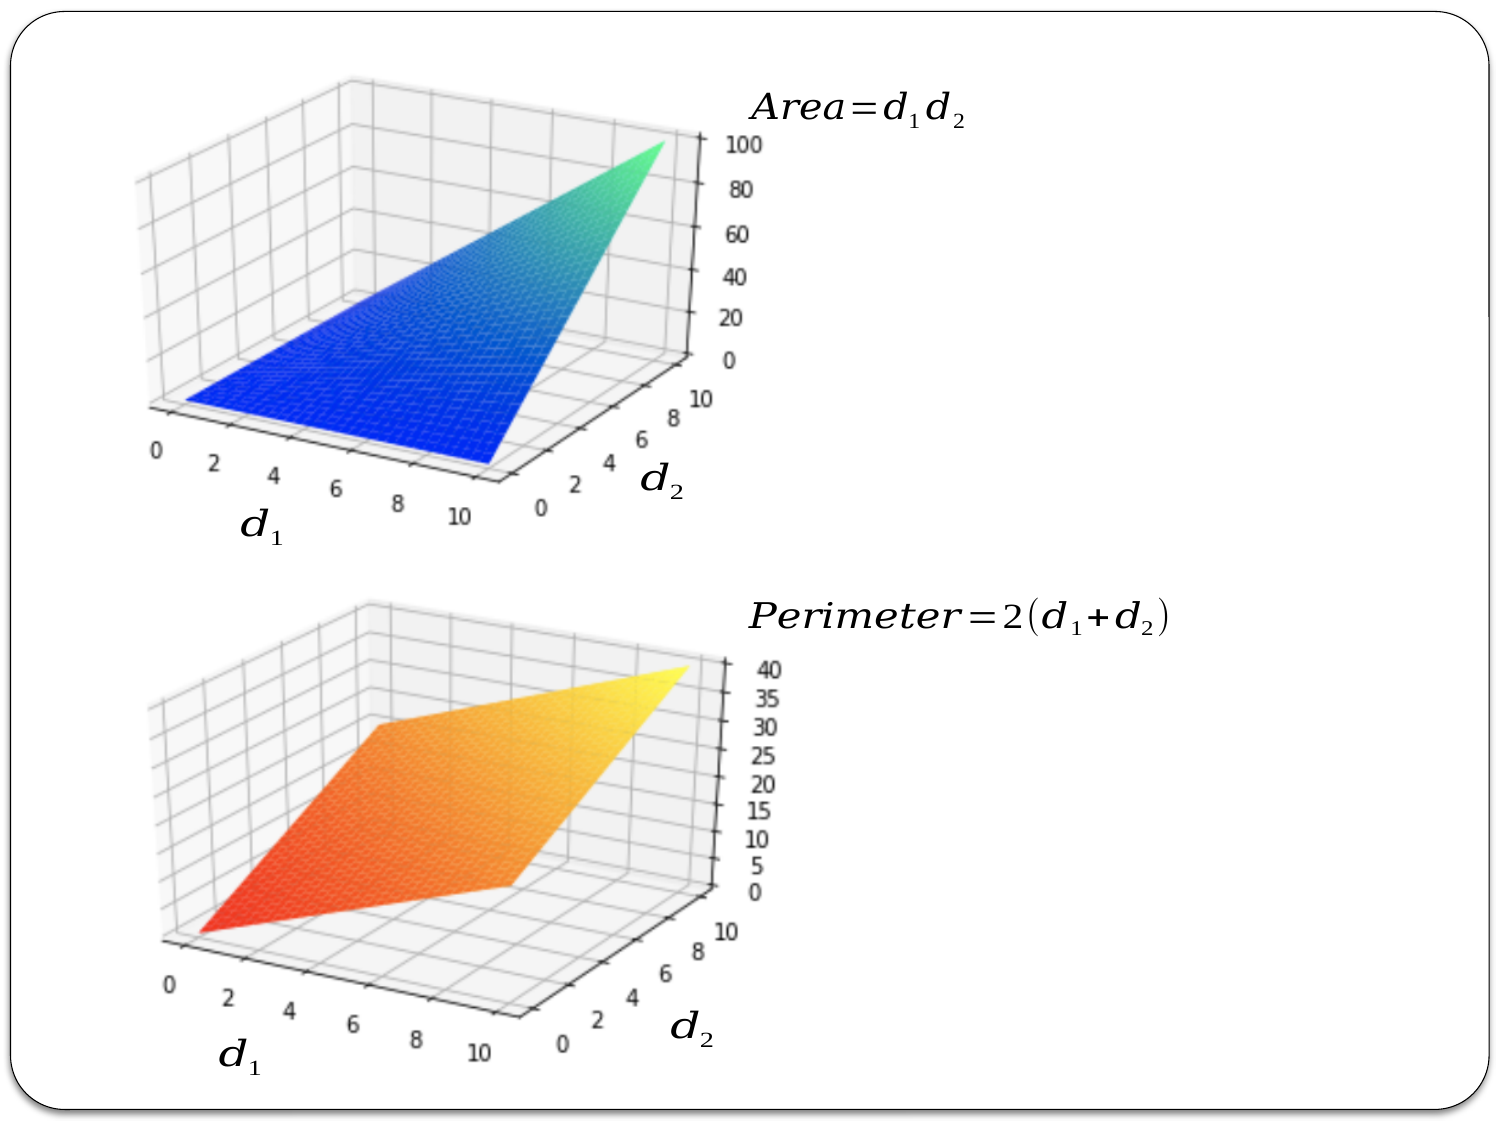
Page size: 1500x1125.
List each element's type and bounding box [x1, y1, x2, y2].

picture [37, 19, 891, 1080]
